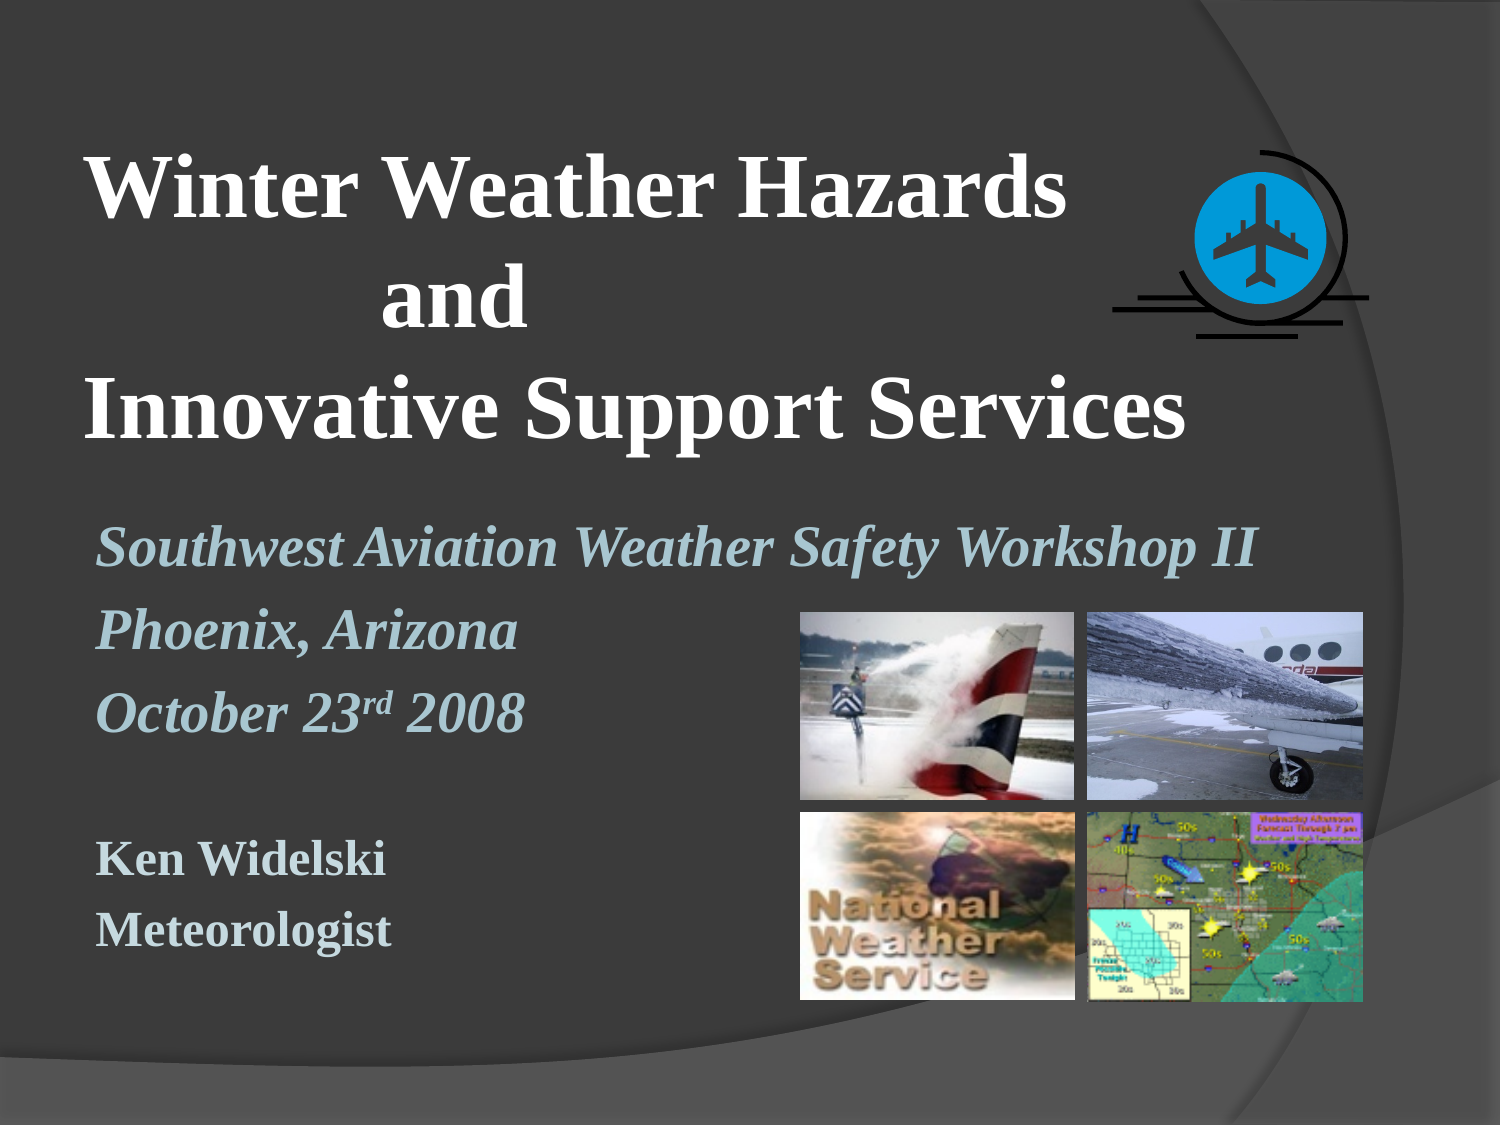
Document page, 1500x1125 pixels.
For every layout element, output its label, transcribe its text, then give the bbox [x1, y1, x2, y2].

title Winter Weather Hazards and Innovative Support Services [75, 45, 1300, 500]
picture [799, 612, 1074, 801]
picture [1087, 612, 1363, 801]
picture [799, 812, 1076, 1001]
picture [1112, 149, 1370, 340]
list Southwest Aviation Weather Safety Workshop II Phoenix, Arizona October 23rd 2008 Ken Widelski Meteorologist [75, 500, 1388, 1038]
picture [1087, 812, 1363, 1002]
